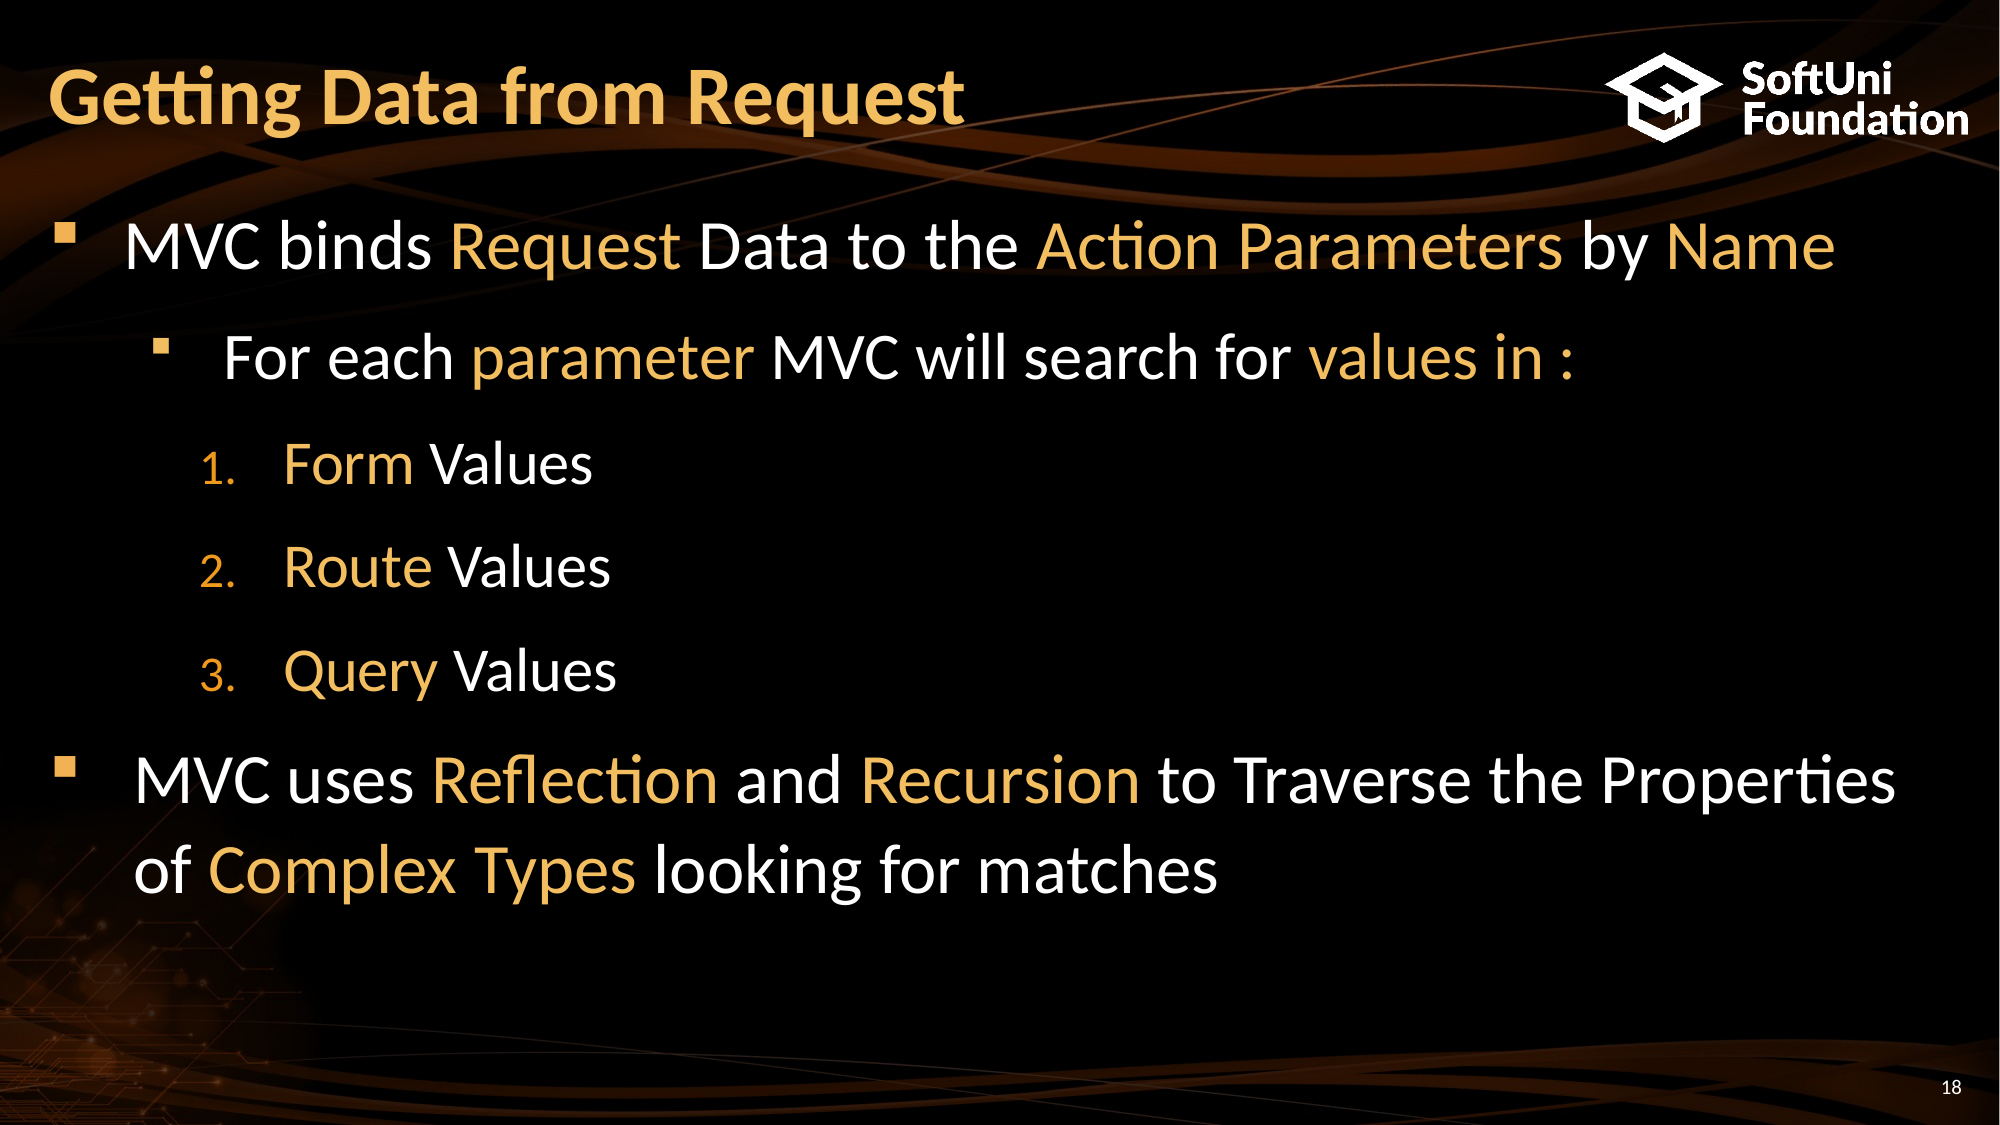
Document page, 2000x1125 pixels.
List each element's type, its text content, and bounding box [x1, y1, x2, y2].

slide_number 18 [1897, 1070, 1968, 1103]
list MVC binds Request Data to the Action Parameters by Name For each parameter MVC will search for values in : Form Values Route Values Query Values MVC uses Reflection and Recursion to Traverse the Properties of Complex Types looking for matches [31, 188, 1968, 1103]
title Getting Data from Request [30, 6, 1602, 189]
picture [0, 0, 2000, 1125]
